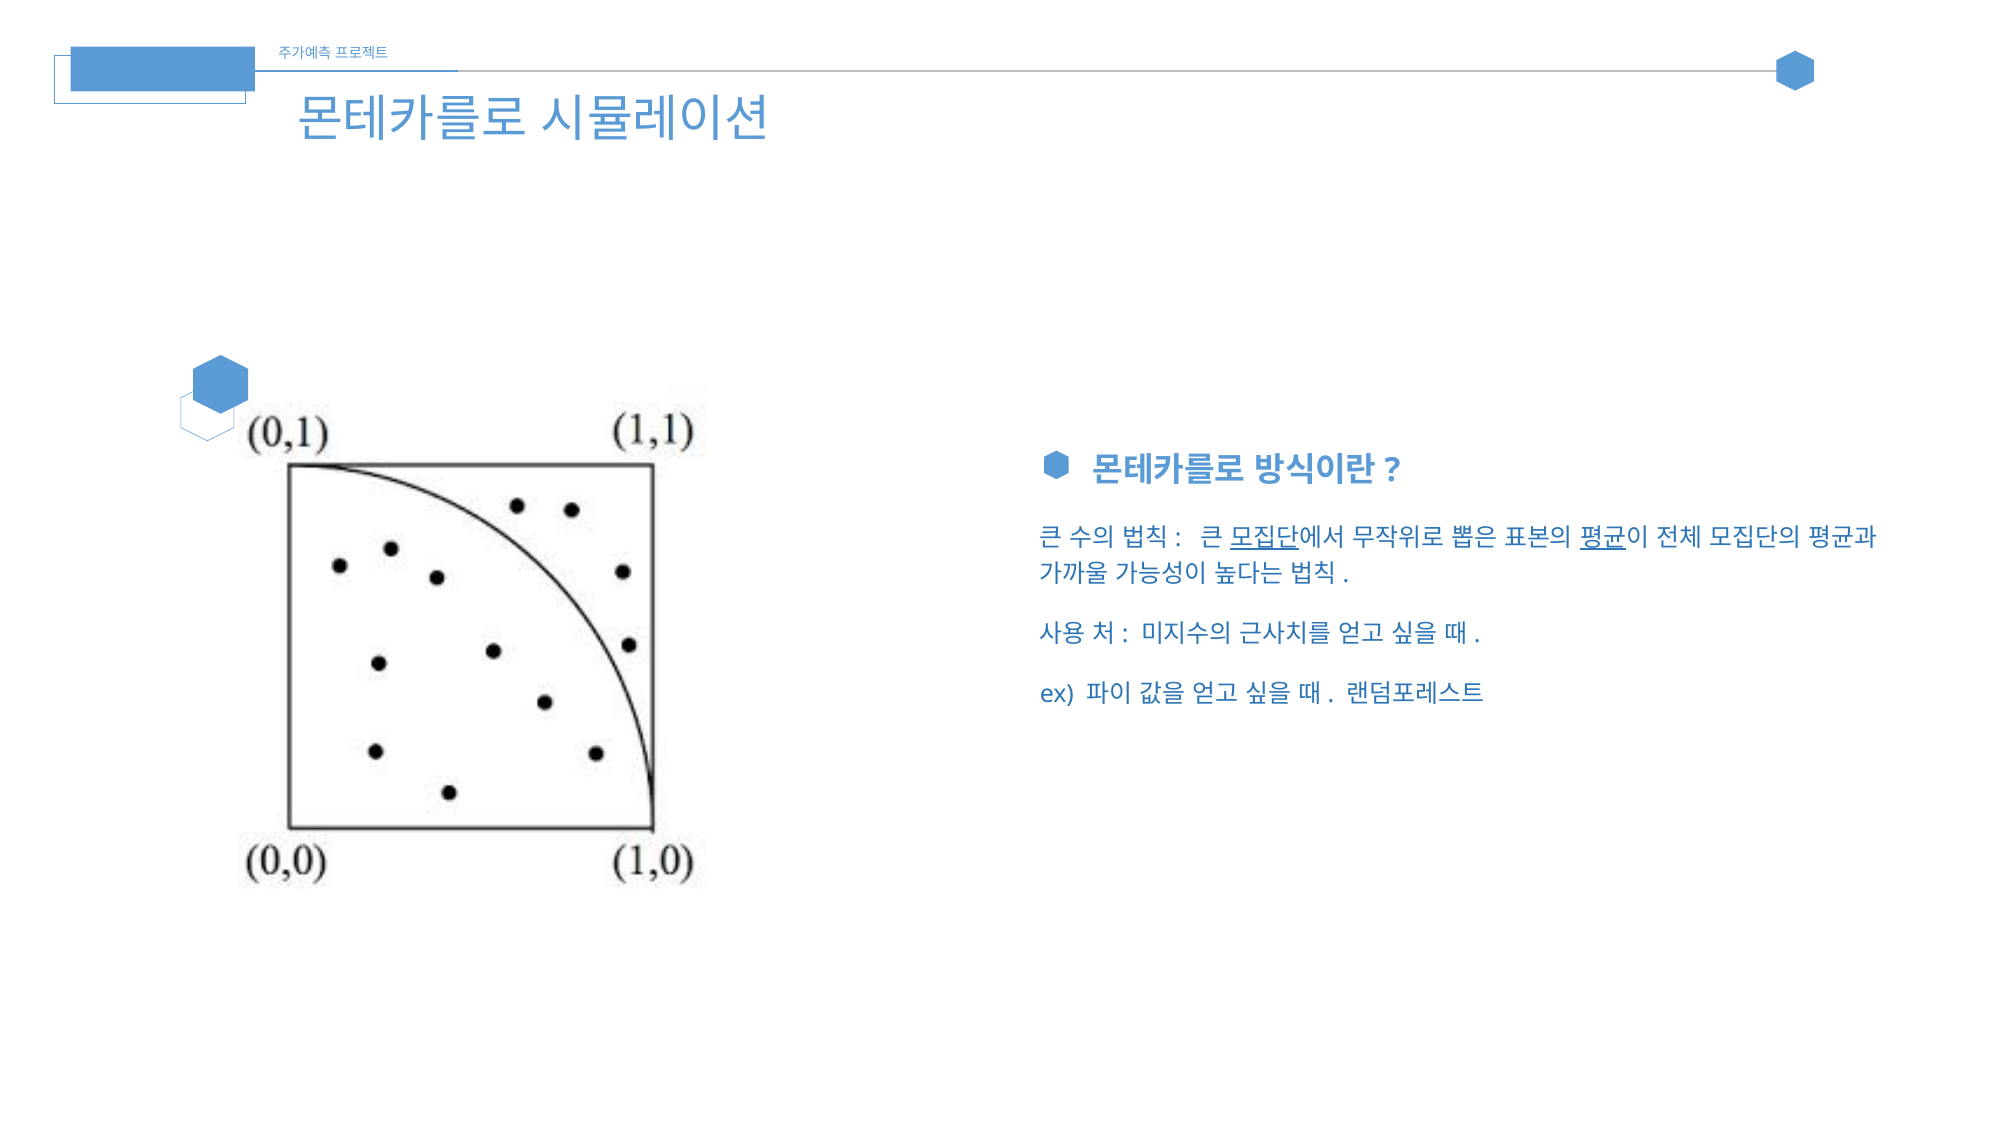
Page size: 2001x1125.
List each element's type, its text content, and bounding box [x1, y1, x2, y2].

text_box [180, 356, 248, 441]
text_box [1043, 449, 1070, 481]
text_box 몬테카를로 방식이란? [1078, 440, 1416, 496]
picture [220, 384, 737, 917]
text_box 큰 수의 법칙: 큰 모집단에서 무작위로 뽑은 표본의 평균이 전체 모집단의 평균과 가까울 가능성이 높다는 법칙. 사용 처: 미지수의 근사치를 얻고 싶을 때. ex) 파이 값을 얻고 싶을 때. 랜덤포레스트 [1025, 513, 1920, 715]
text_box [54, 36, 1814, 155]
